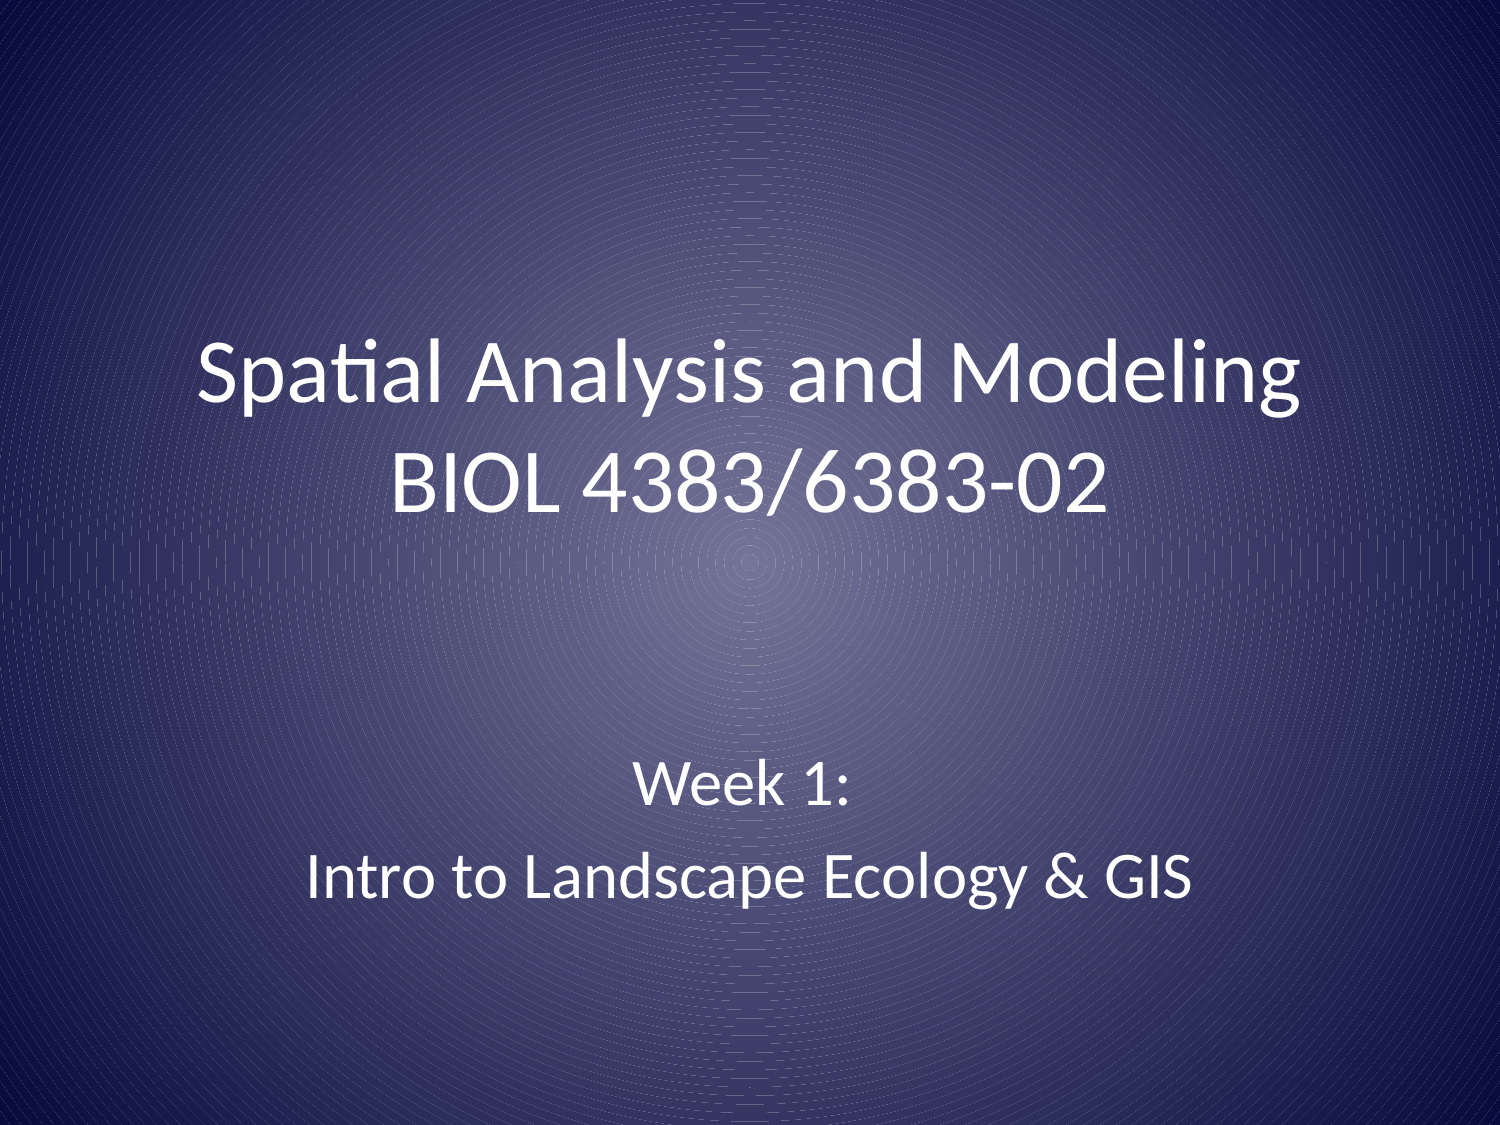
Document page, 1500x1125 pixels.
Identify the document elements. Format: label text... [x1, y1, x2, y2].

subtitle Week 1: Intro to Landscape Ecology & GIS [0, 637, 1500, 1025]
title Spatial Analysis and Modeling BIOL 4383/6383-02 [0, 299, 1500, 542]
